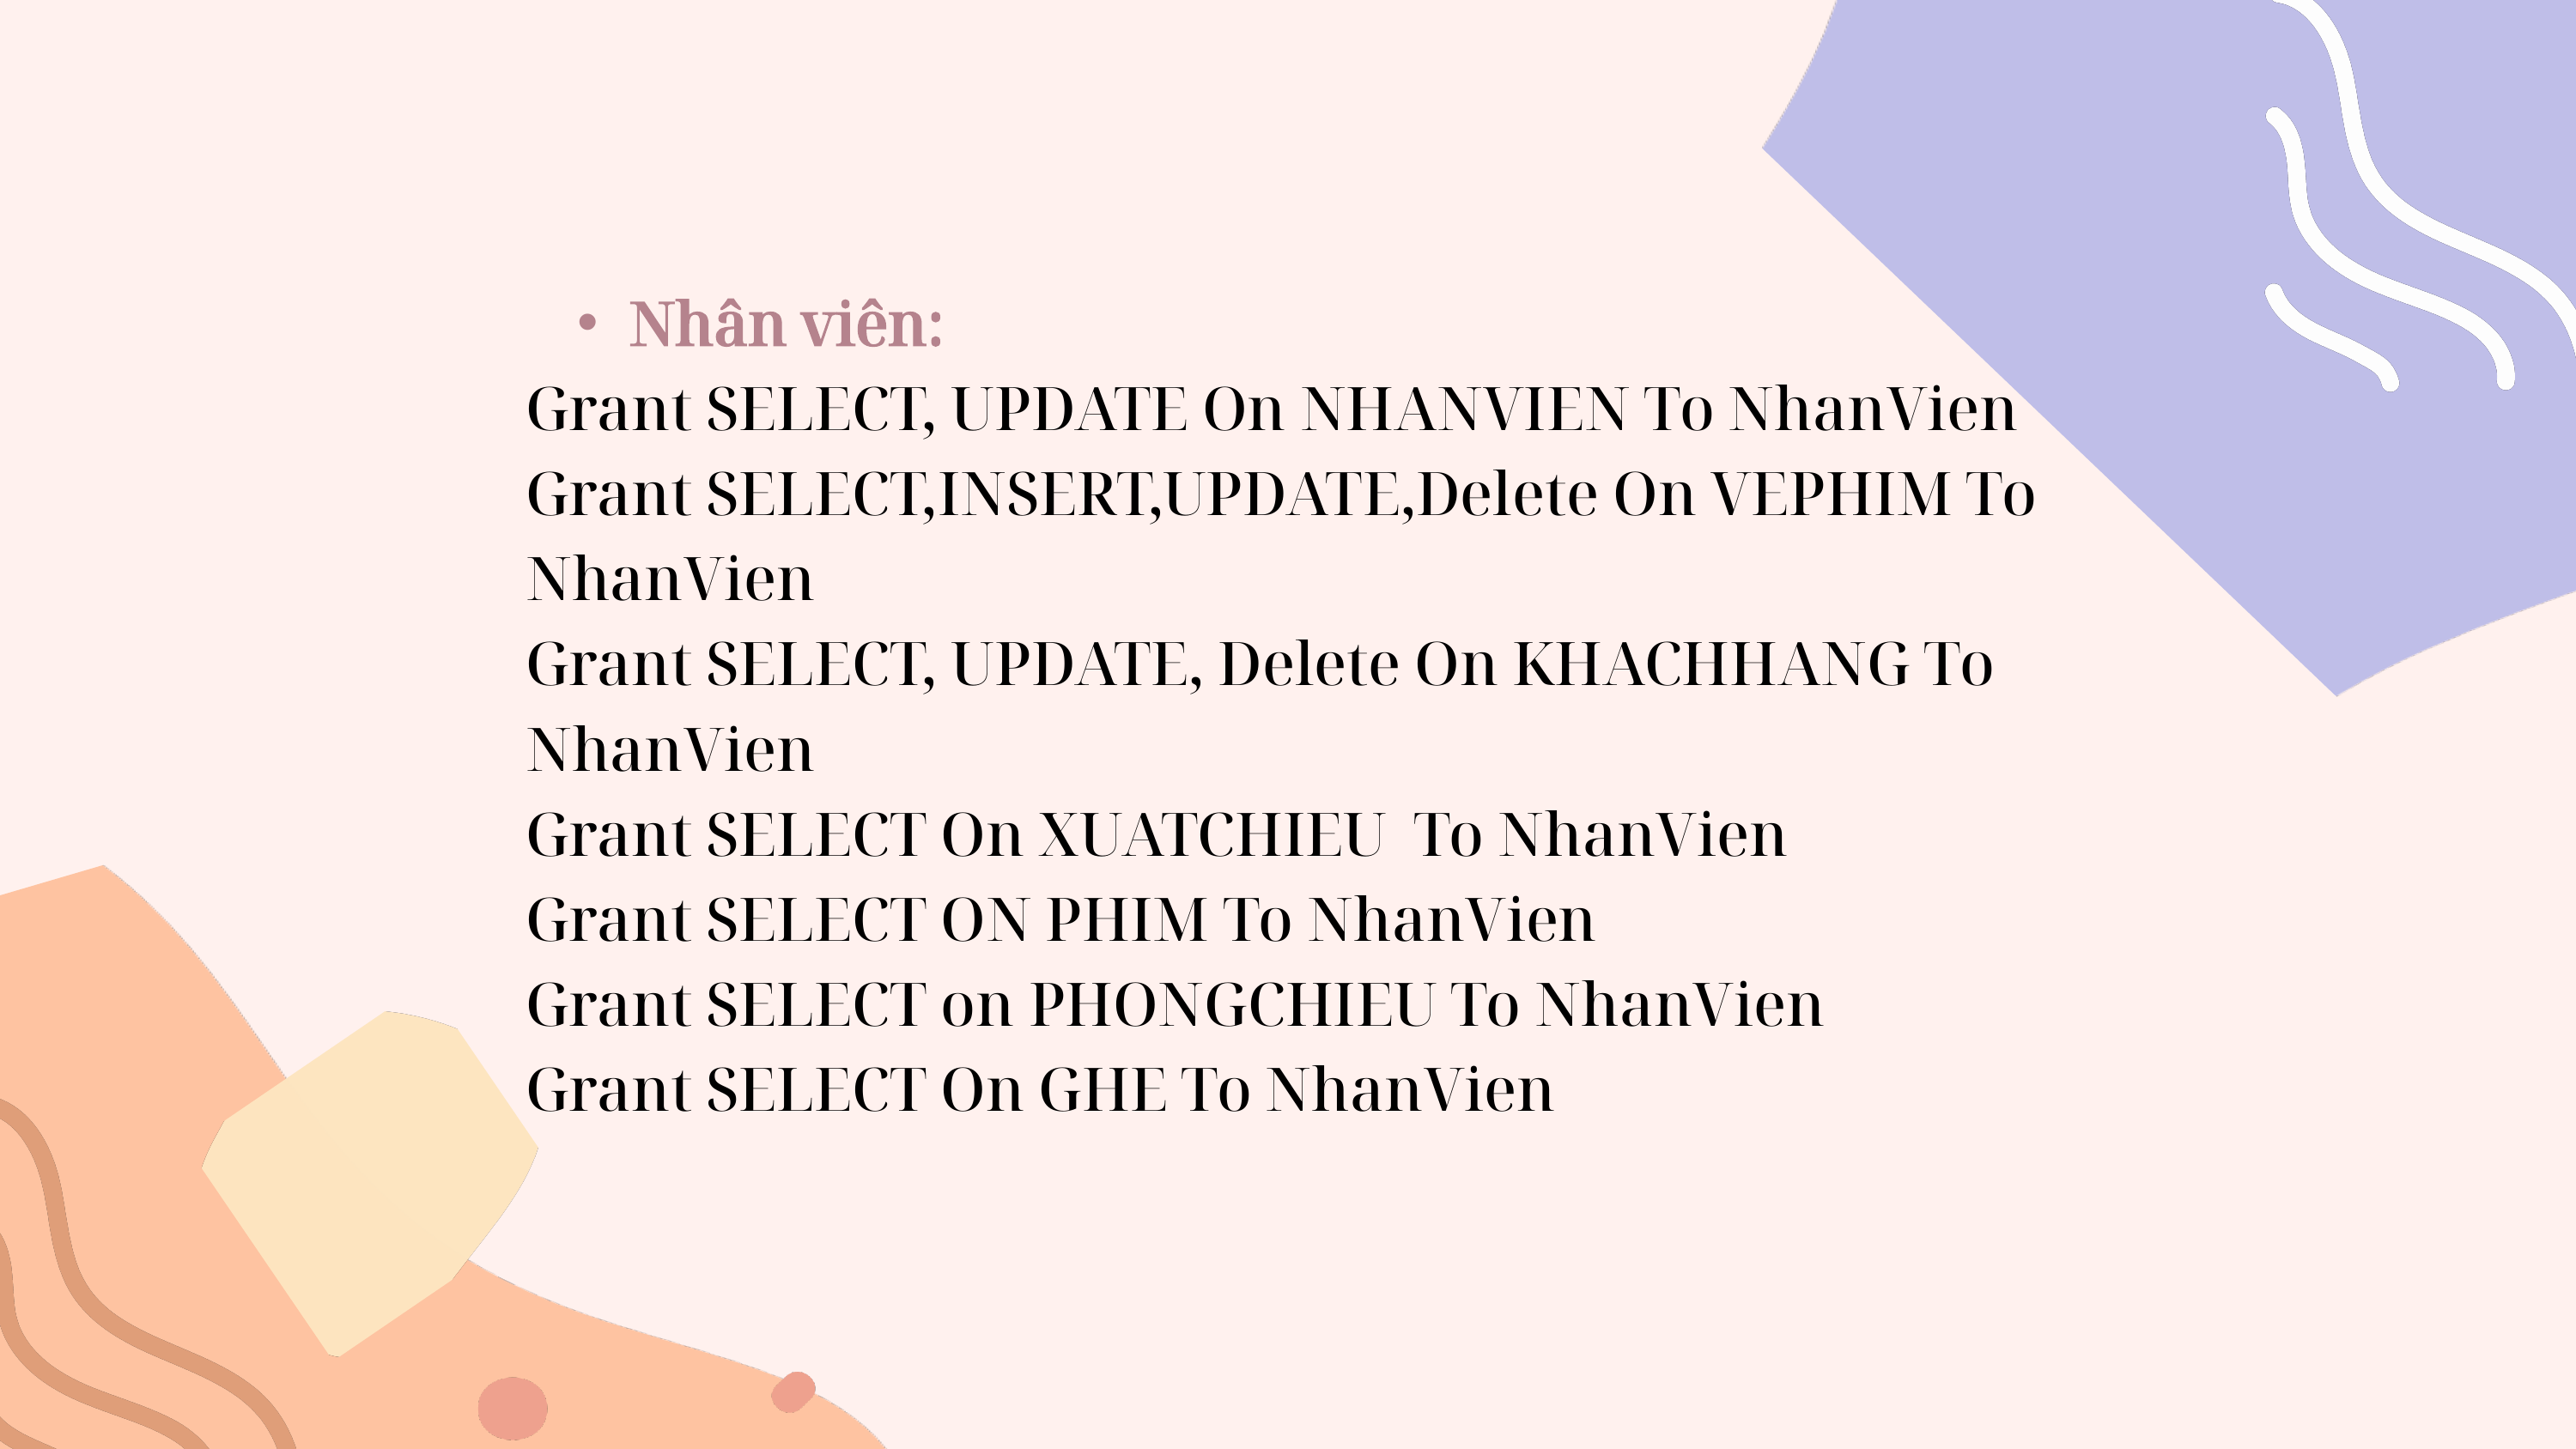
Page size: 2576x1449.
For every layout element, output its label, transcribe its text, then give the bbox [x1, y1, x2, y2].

text_box [2264, 0, 2576, 393]
text_box [0, 1095, 306, 1361]
text_box Nhân viên: Grant SELECT, UPDATE On NHANVIEN To NhanVien Grant SELECT,INSERT,UPDATE,Delete On VEPHIM To NhanVien Grant SELECT, UPDATE, Delete On KHACHHANG To NhanVien Grant SELECT On XUATCHIEU To NhanVien Grant SELECT ON PHIM To NhanVien Grant SELECT on PHONGCHIEU To NhanVien Grant SELECT On GHE To NhanVien [526, 272, 2050, 1124]
text_box [0, 1361, 896, 1449]
text_box [261, 983, 573, 1361]
text_box [1607, 0, 2576, 925]
text_box [0, 741, 867, 1361]
